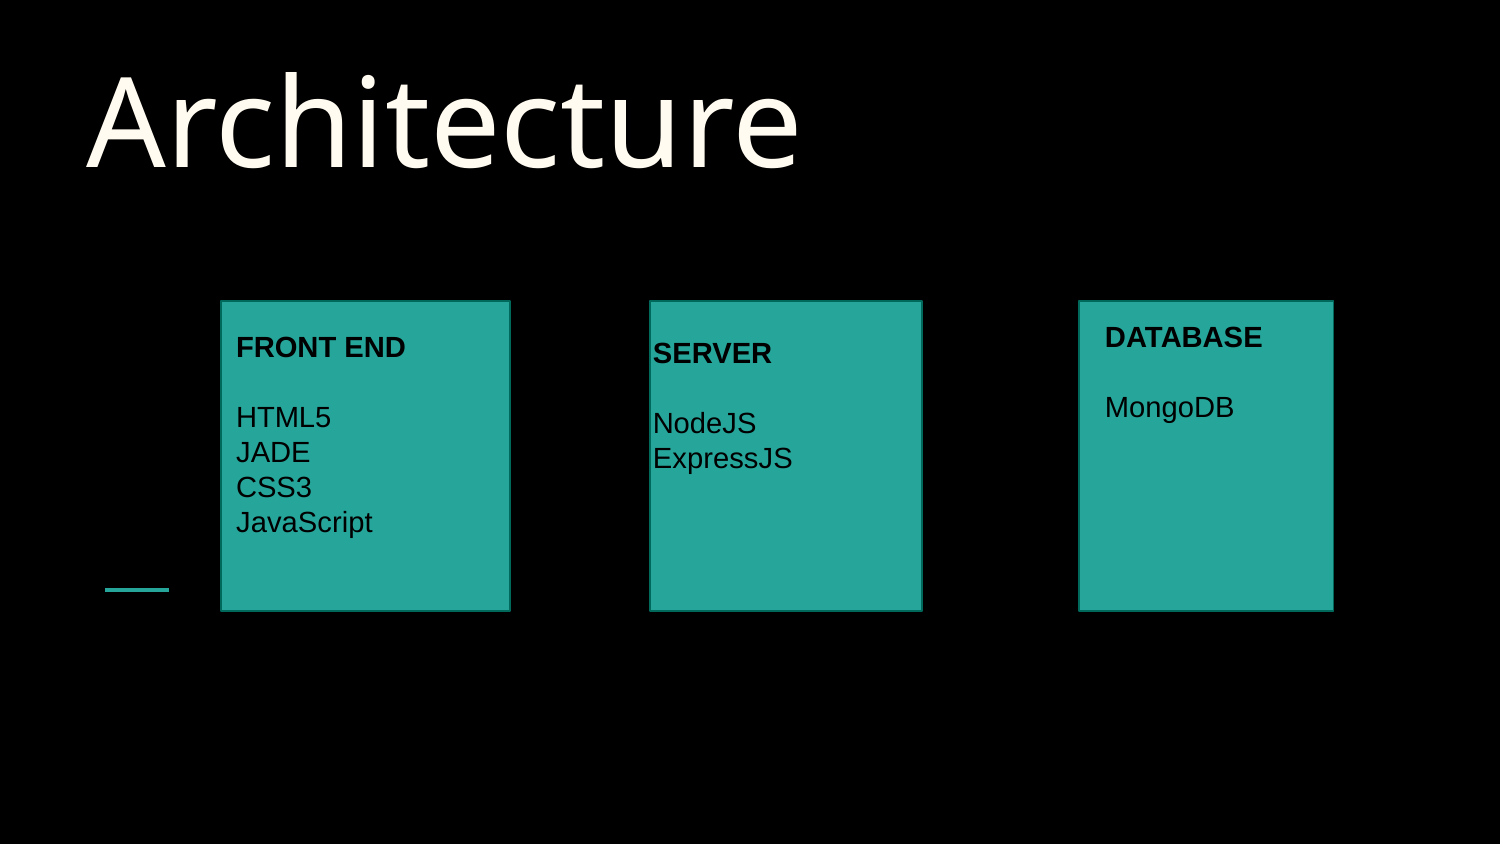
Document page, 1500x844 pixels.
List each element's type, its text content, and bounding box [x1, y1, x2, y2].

text_box [650, 301, 923, 612]
text_box [1079, 301, 1334, 612]
text_box SERVER NodeJS ExpressJS [637, 319, 858, 365]
text_box FRONT END HTML5 JADE CSS3 JavaScript [221, 313, 494, 412]
title Architecture [71, 47, 1404, 207]
text_box [220, 301, 510, 612]
text_box DATABASE MongoDB [1090, 302, 1324, 382]
